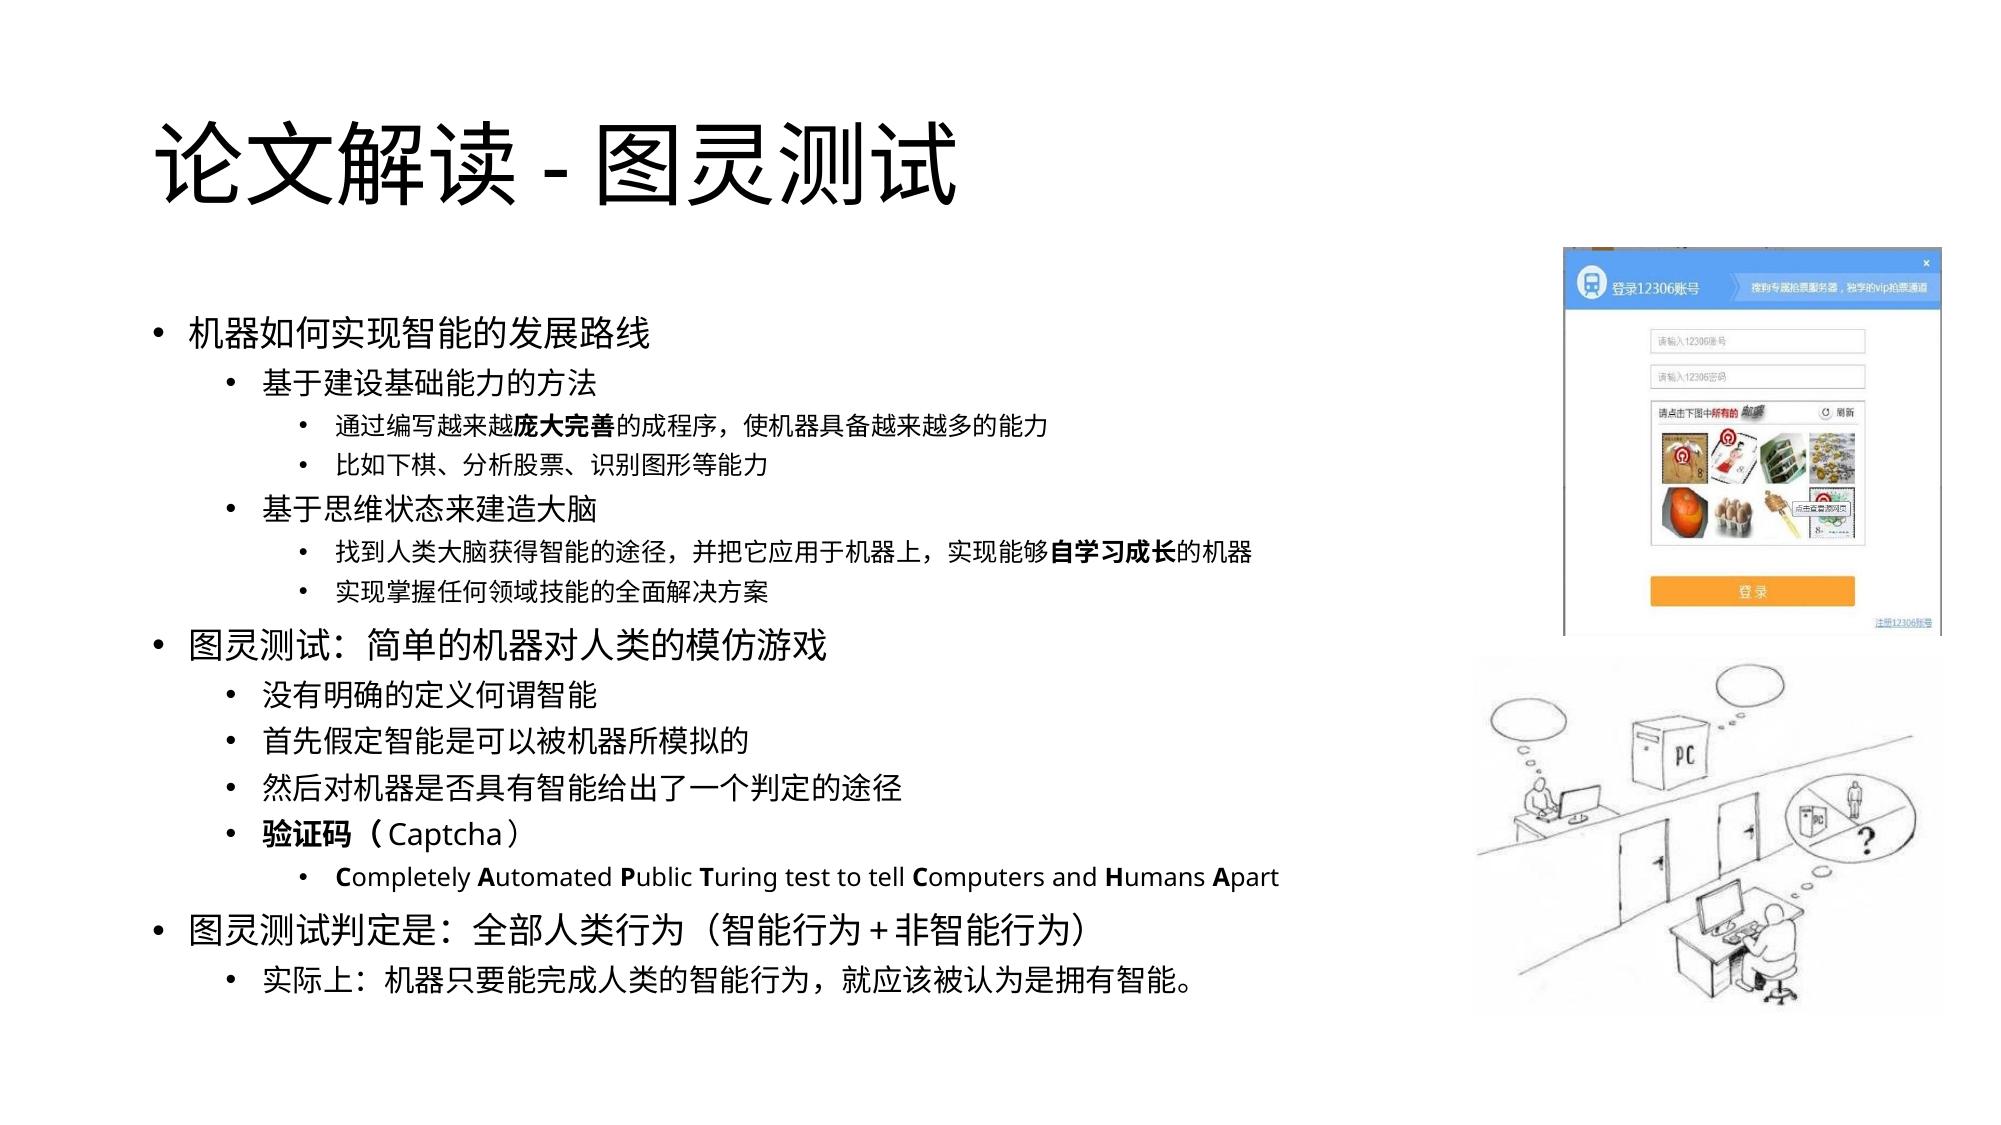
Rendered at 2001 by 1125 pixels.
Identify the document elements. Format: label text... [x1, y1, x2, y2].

list 机器如何实现智能的发展路线 基于建设基础能力的方法 通过编写越来越庞大完善的成程序，使机器具备越来越多的能力 比如下棋、分析股票、识别图形等能力 基于思维状态来建造大脑 找到人类大脑获得智能的途径，并把它应用于机器上，实现能够自学习成长的机器 实现掌握任何领域技能的全面解决方案 图灵测试：简单的机器对人类的模仿游戏 没有明确的定义何谓智能 首先假定智能是可以被机器所模拟的 然后对机器是否具有智能给出了一个判定的途径 验证码（Captcha） Completely Automated Public Turing test to tell Computers and Humans Apart 图灵测试判定是：全部人类行为（智能行为+非智能行为） 实际上：机器只要能完成人类的智能行为，就应该被认为是拥有智能。 [137, 299, 1863, 1014]
picture [1562, 247, 1942, 636]
title 论文解读-图灵测试 [137, 59, 1863, 278]
picture [1473, 657, 1942, 1014]
